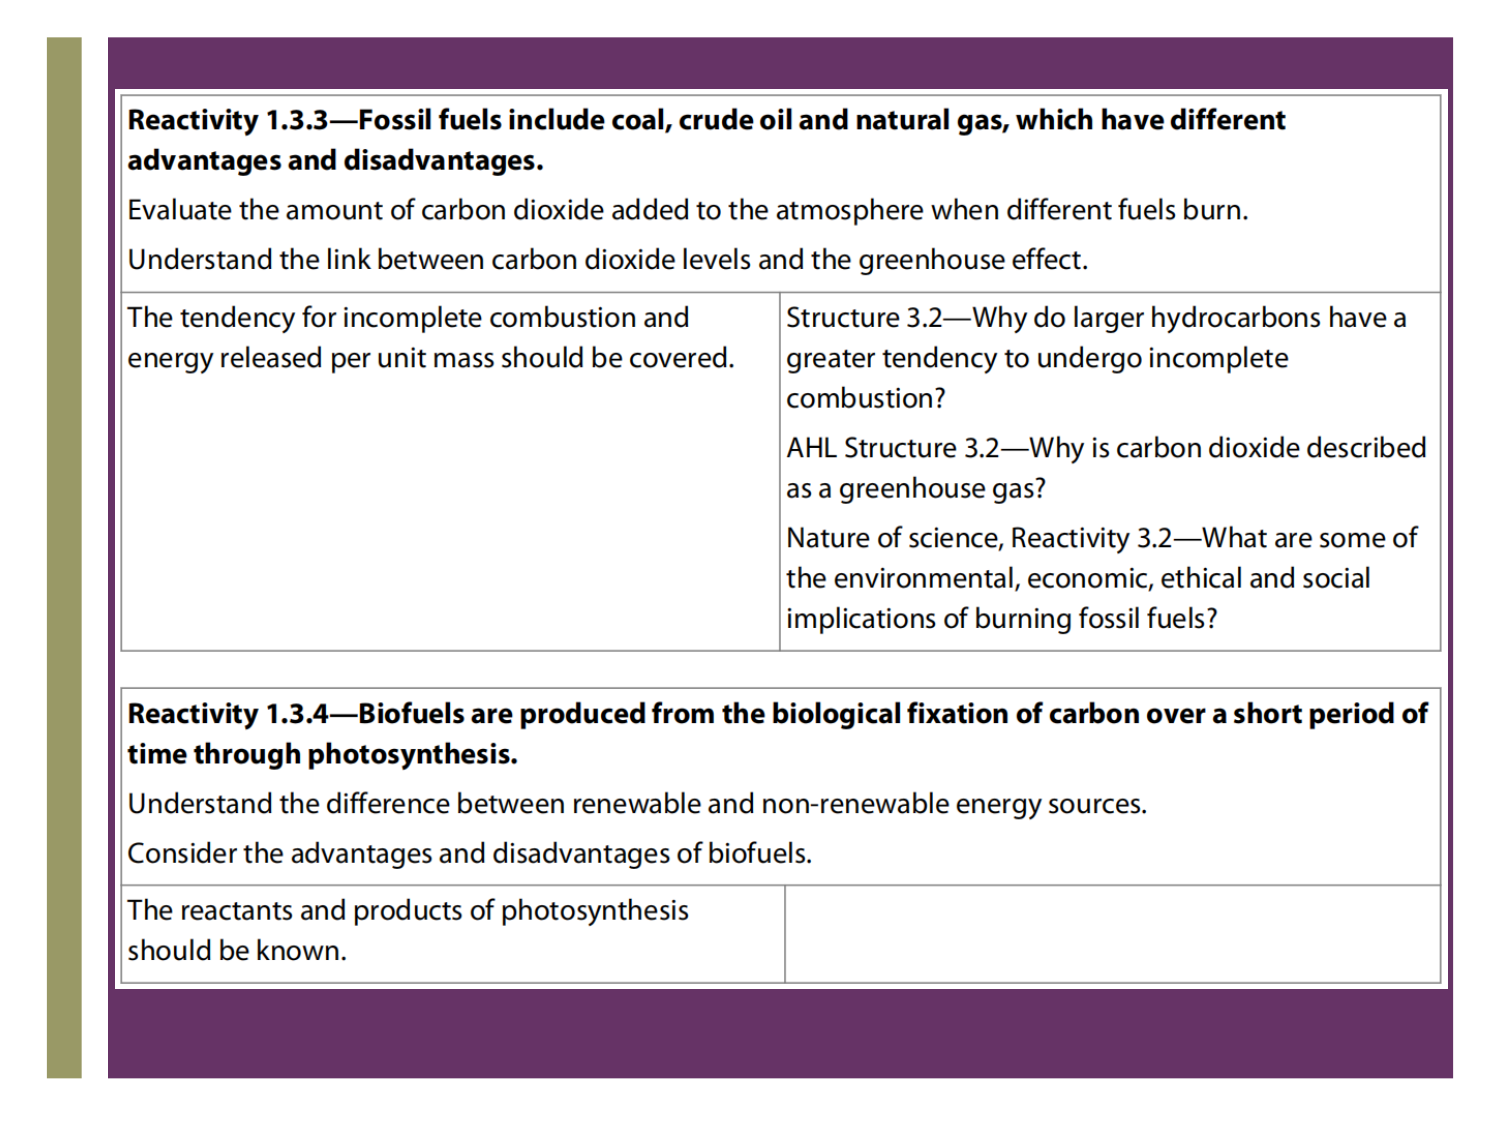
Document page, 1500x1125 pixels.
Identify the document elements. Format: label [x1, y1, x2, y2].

picture [115, 89, 1448, 990]
